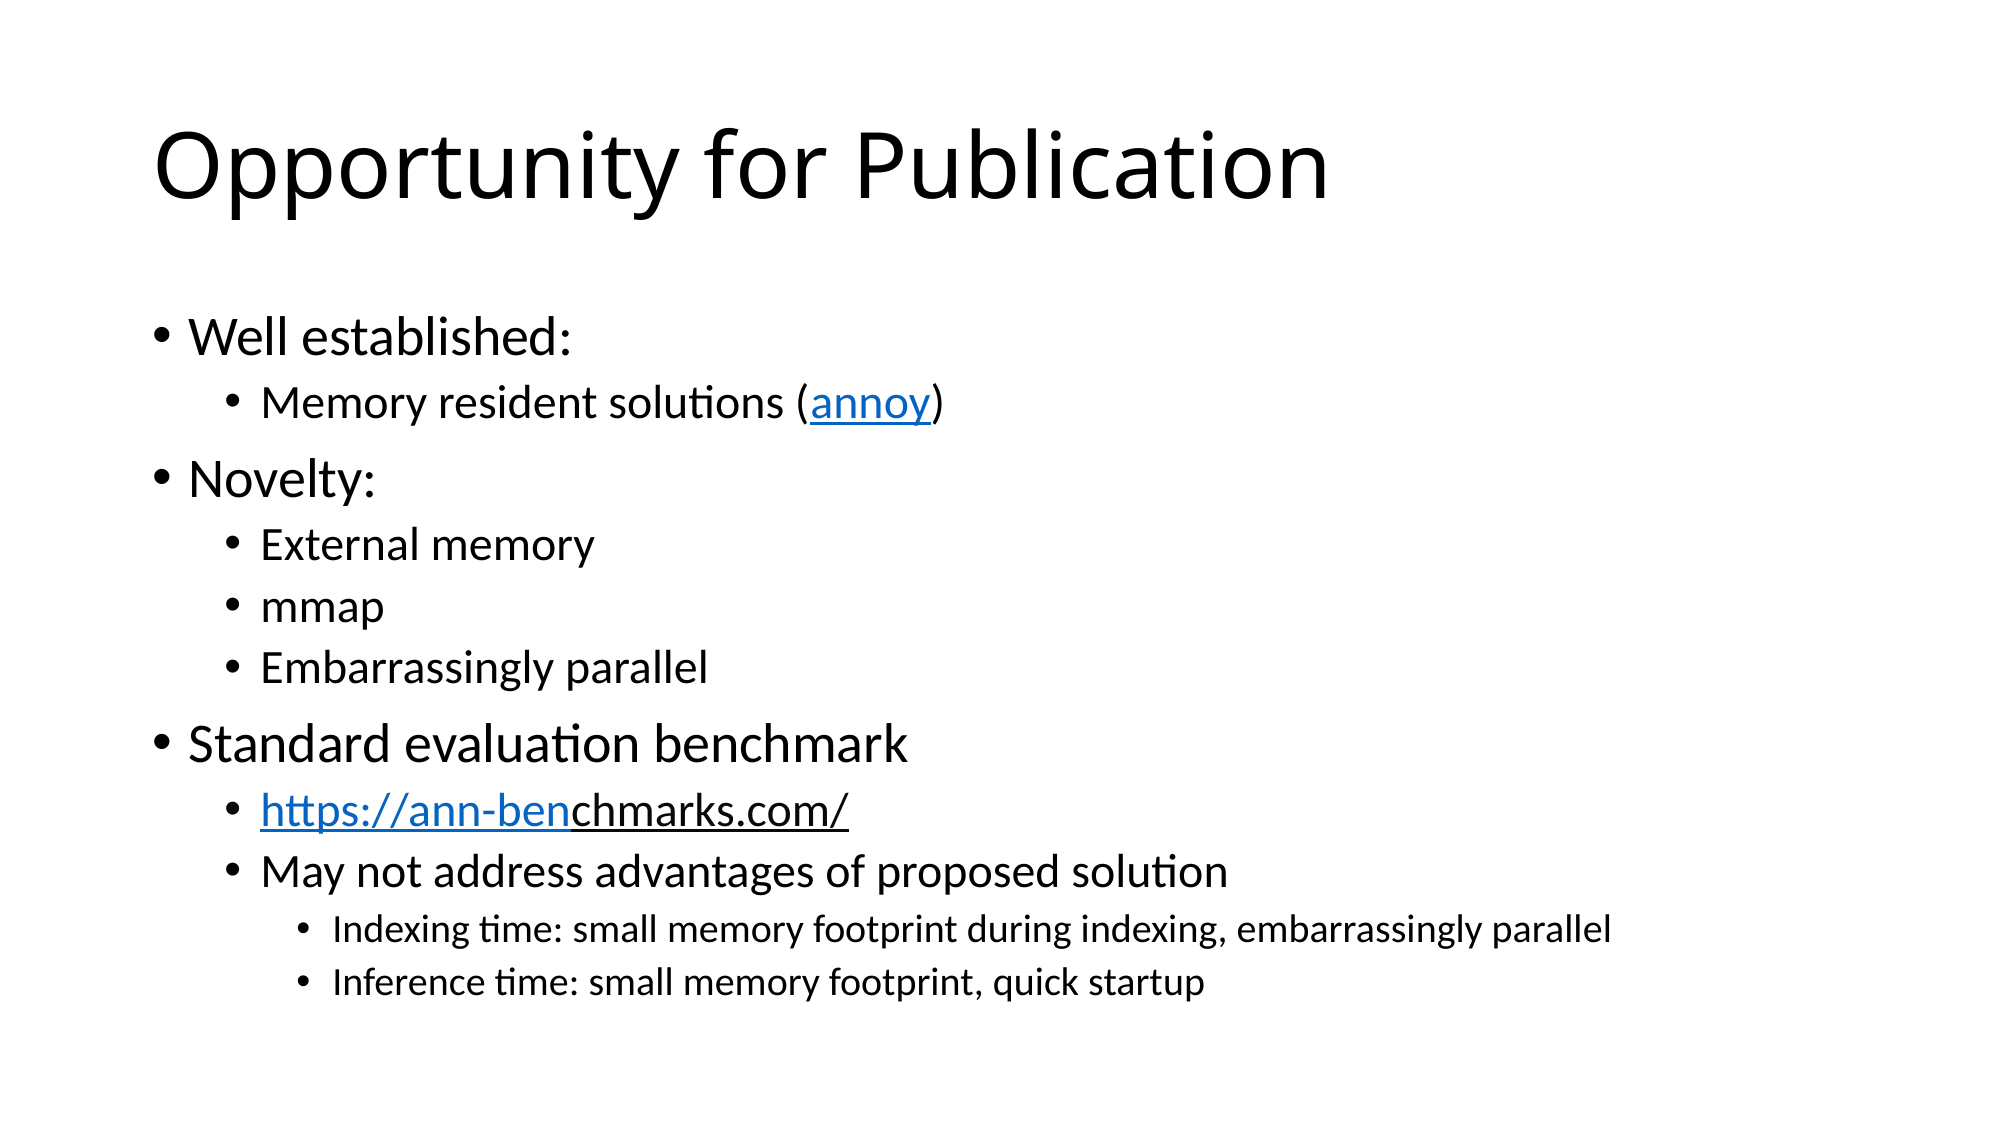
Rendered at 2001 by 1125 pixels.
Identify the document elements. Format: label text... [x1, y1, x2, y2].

title Opportunity for Publication [137, 59, 1863, 278]
list Well established: Memory resident solutions (annoy) Novelty: External memory mmap Embarrassingly parallel Standard evaluation benchmark https://ann-benchmarks.com/ May not address advantages of proposed solution Indexing time: small memory footprint during indexing, embarrassingly parallel Inference time: small memory footprint, quick startup [137, 299, 1863, 1014]
